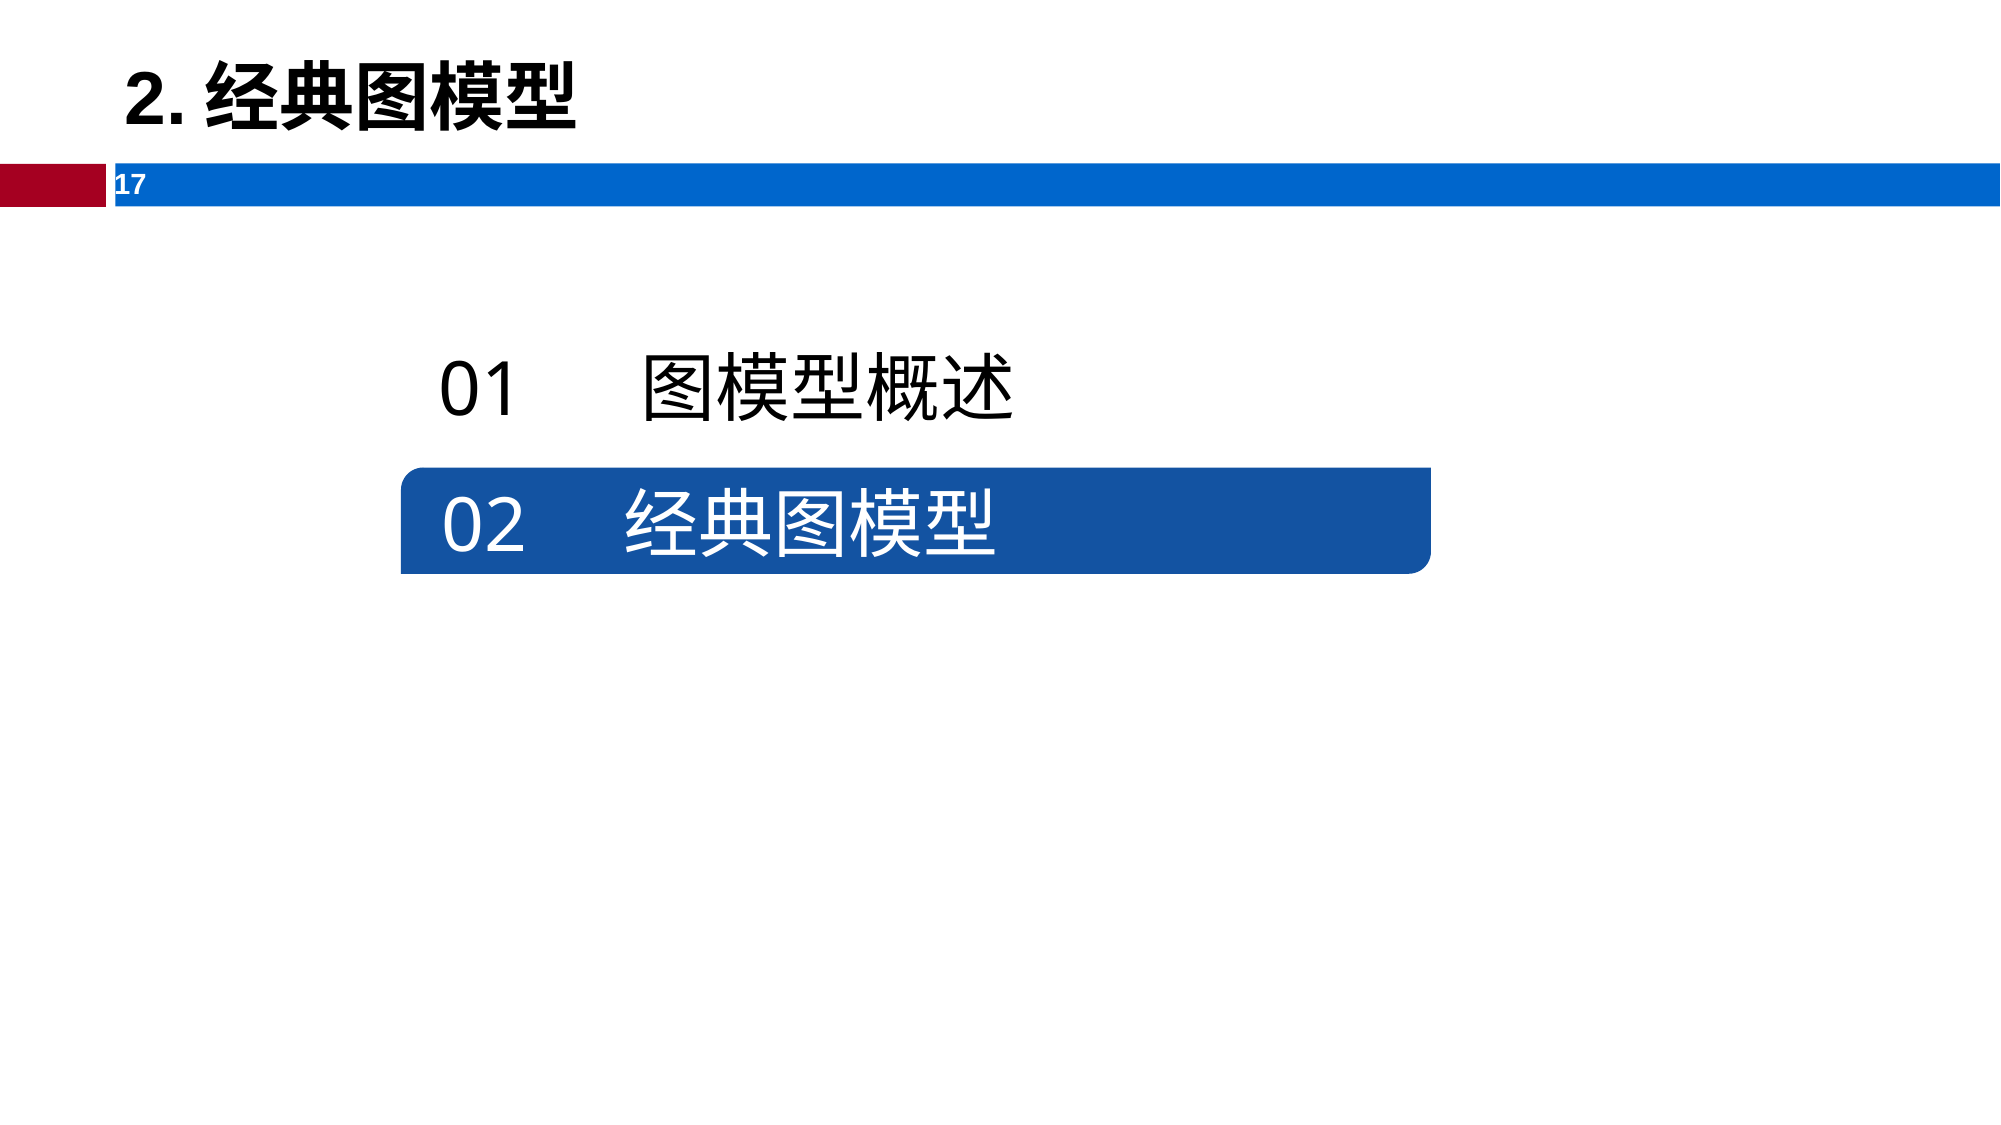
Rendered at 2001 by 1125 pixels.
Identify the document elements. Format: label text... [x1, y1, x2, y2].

title 2.经典图模型 [109, 38, 2000, 150]
text_box 02 经典图模型 [441, 476, 1061, 567]
text_box [398, 465, 1434, 576]
text_box 01 图模型概述 [438, 340, 1131, 431]
